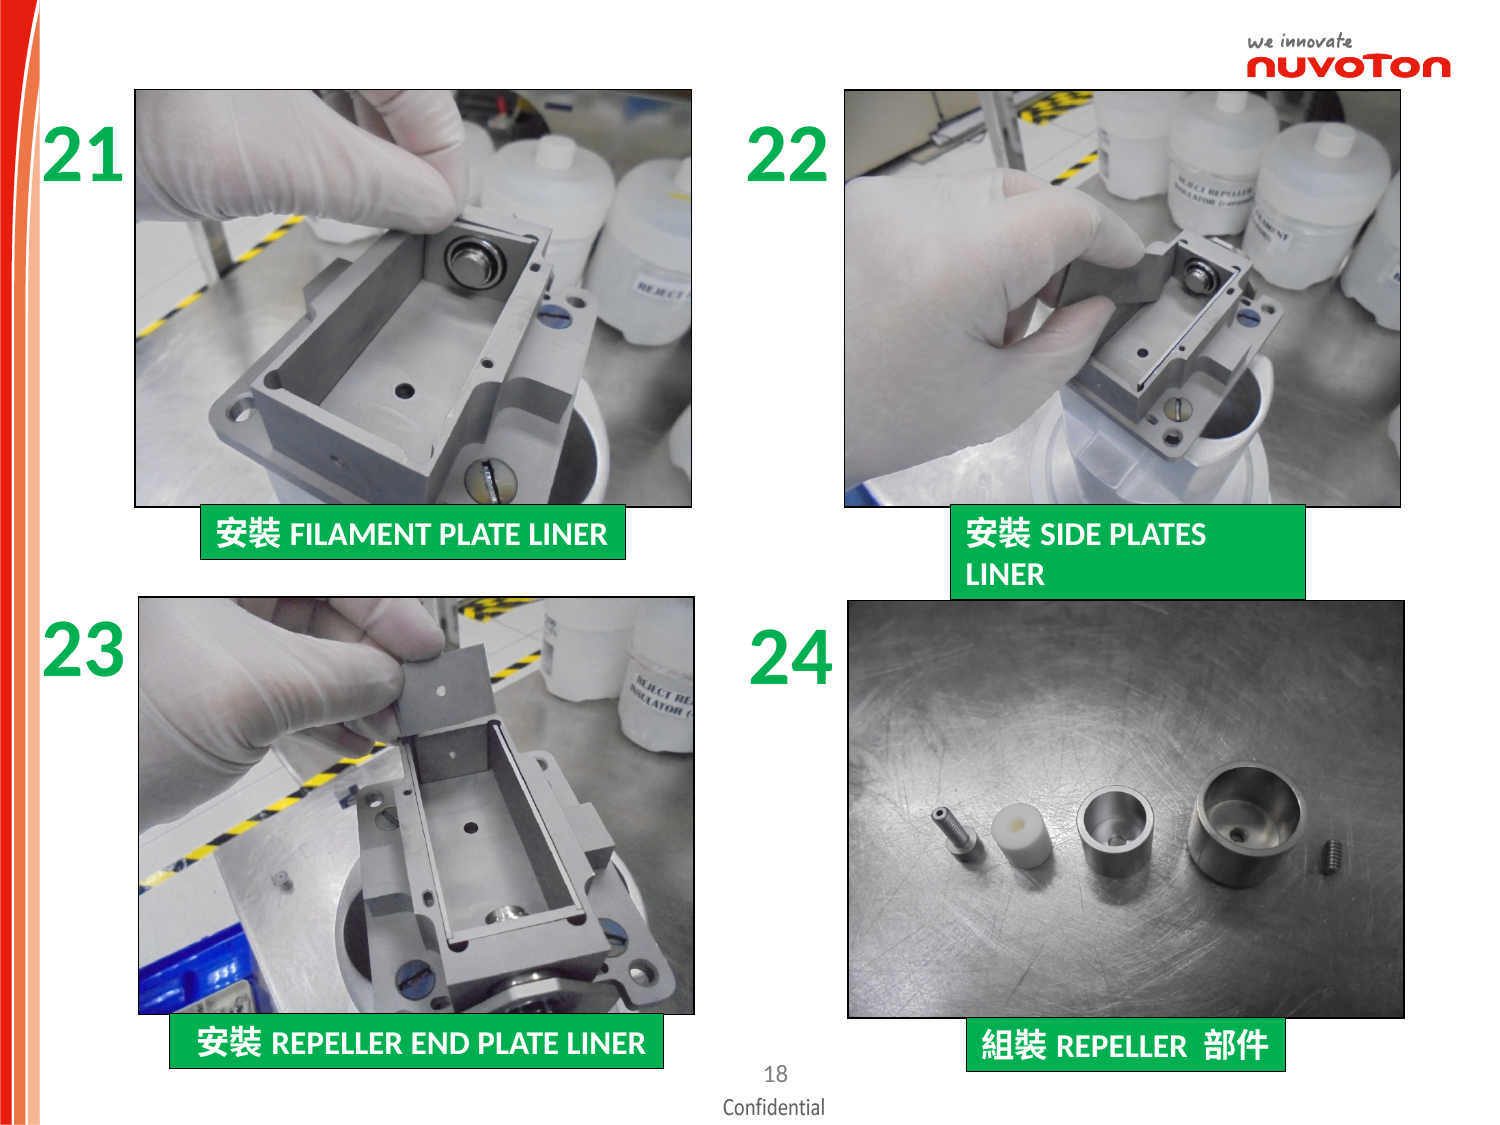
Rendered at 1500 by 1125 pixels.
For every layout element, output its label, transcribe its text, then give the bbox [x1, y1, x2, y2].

picture [0, 0, 1500, 1125]
text_box 24 [733, 593, 849, 709]
text_box 安裝SIDE PLATES LINER [950, 516, 1306, 599]
text_box 22 [730, 90, 842, 206]
text_box 安裝FILAMENT PLATE LINER [200, 515, 626, 560]
text_box 組裝REPELLER 部件 [966, 1027, 1286, 1072]
text_box 23 [26, 586, 142, 702]
text_box 21 [26, 90, 133, 206]
slide_number 17 [600, 1042, 951, 1103]
text_box 安裝REPELLER END PLATE LINER [169, 1021, 664, 1069]
